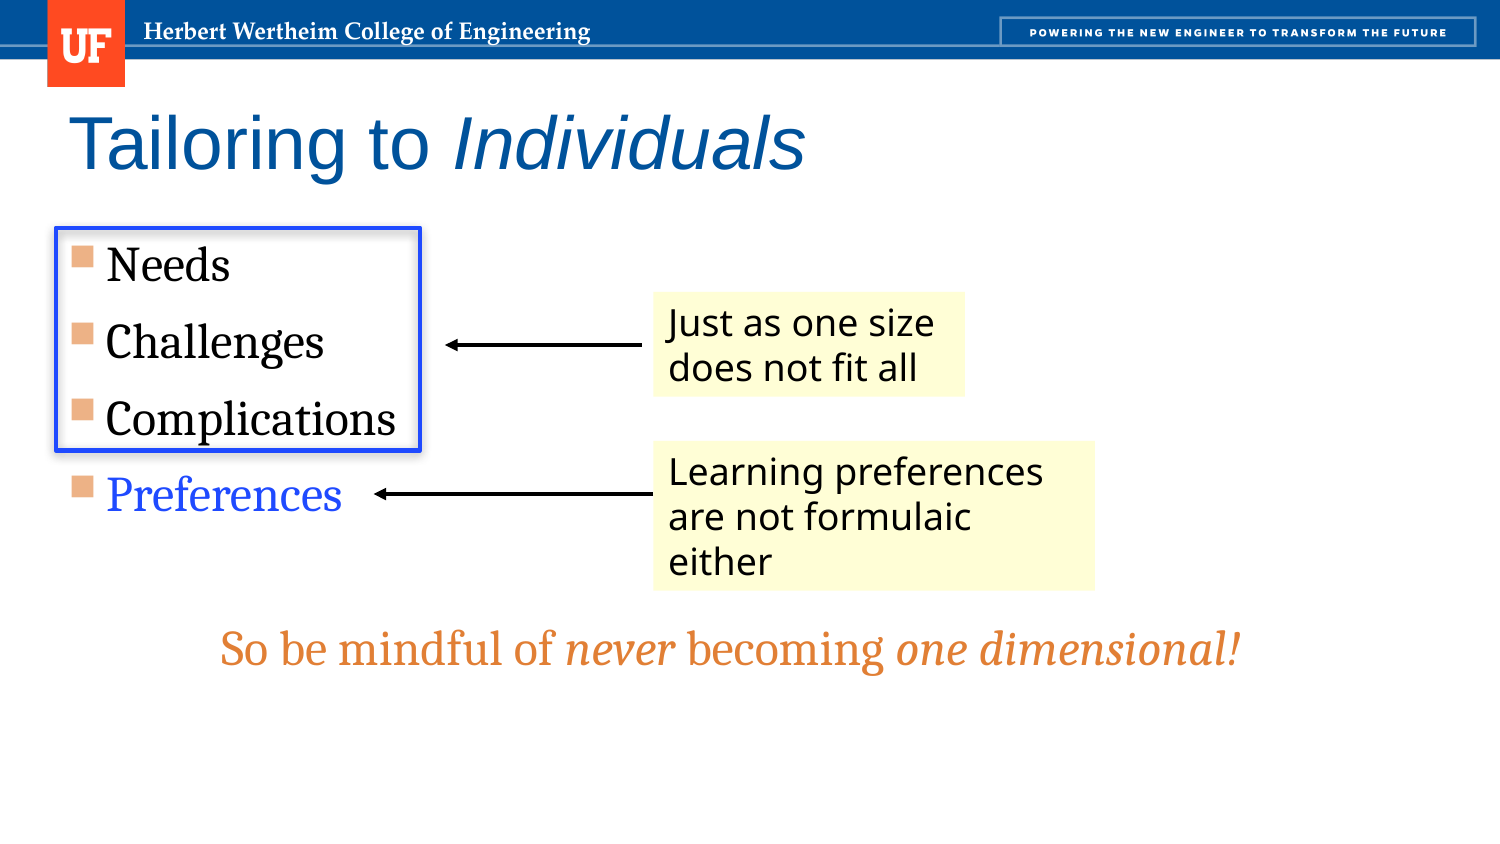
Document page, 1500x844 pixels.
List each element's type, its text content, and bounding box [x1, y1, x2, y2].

text_box Just as one size does not fit all [653, 291, 965, 397]
text_box [55, 227, 421, 451]
text_box Learning preferences are not formulaic either [653, 440, 1095, 591]
picture [0, 0, 1500, 87]
title Tailoring to Individuals [53, 87, 1294, 225]
list Needs Challenges Complications Preferences So be mindful of never becoming one dimensional! [53, 224, 1409, 729]
